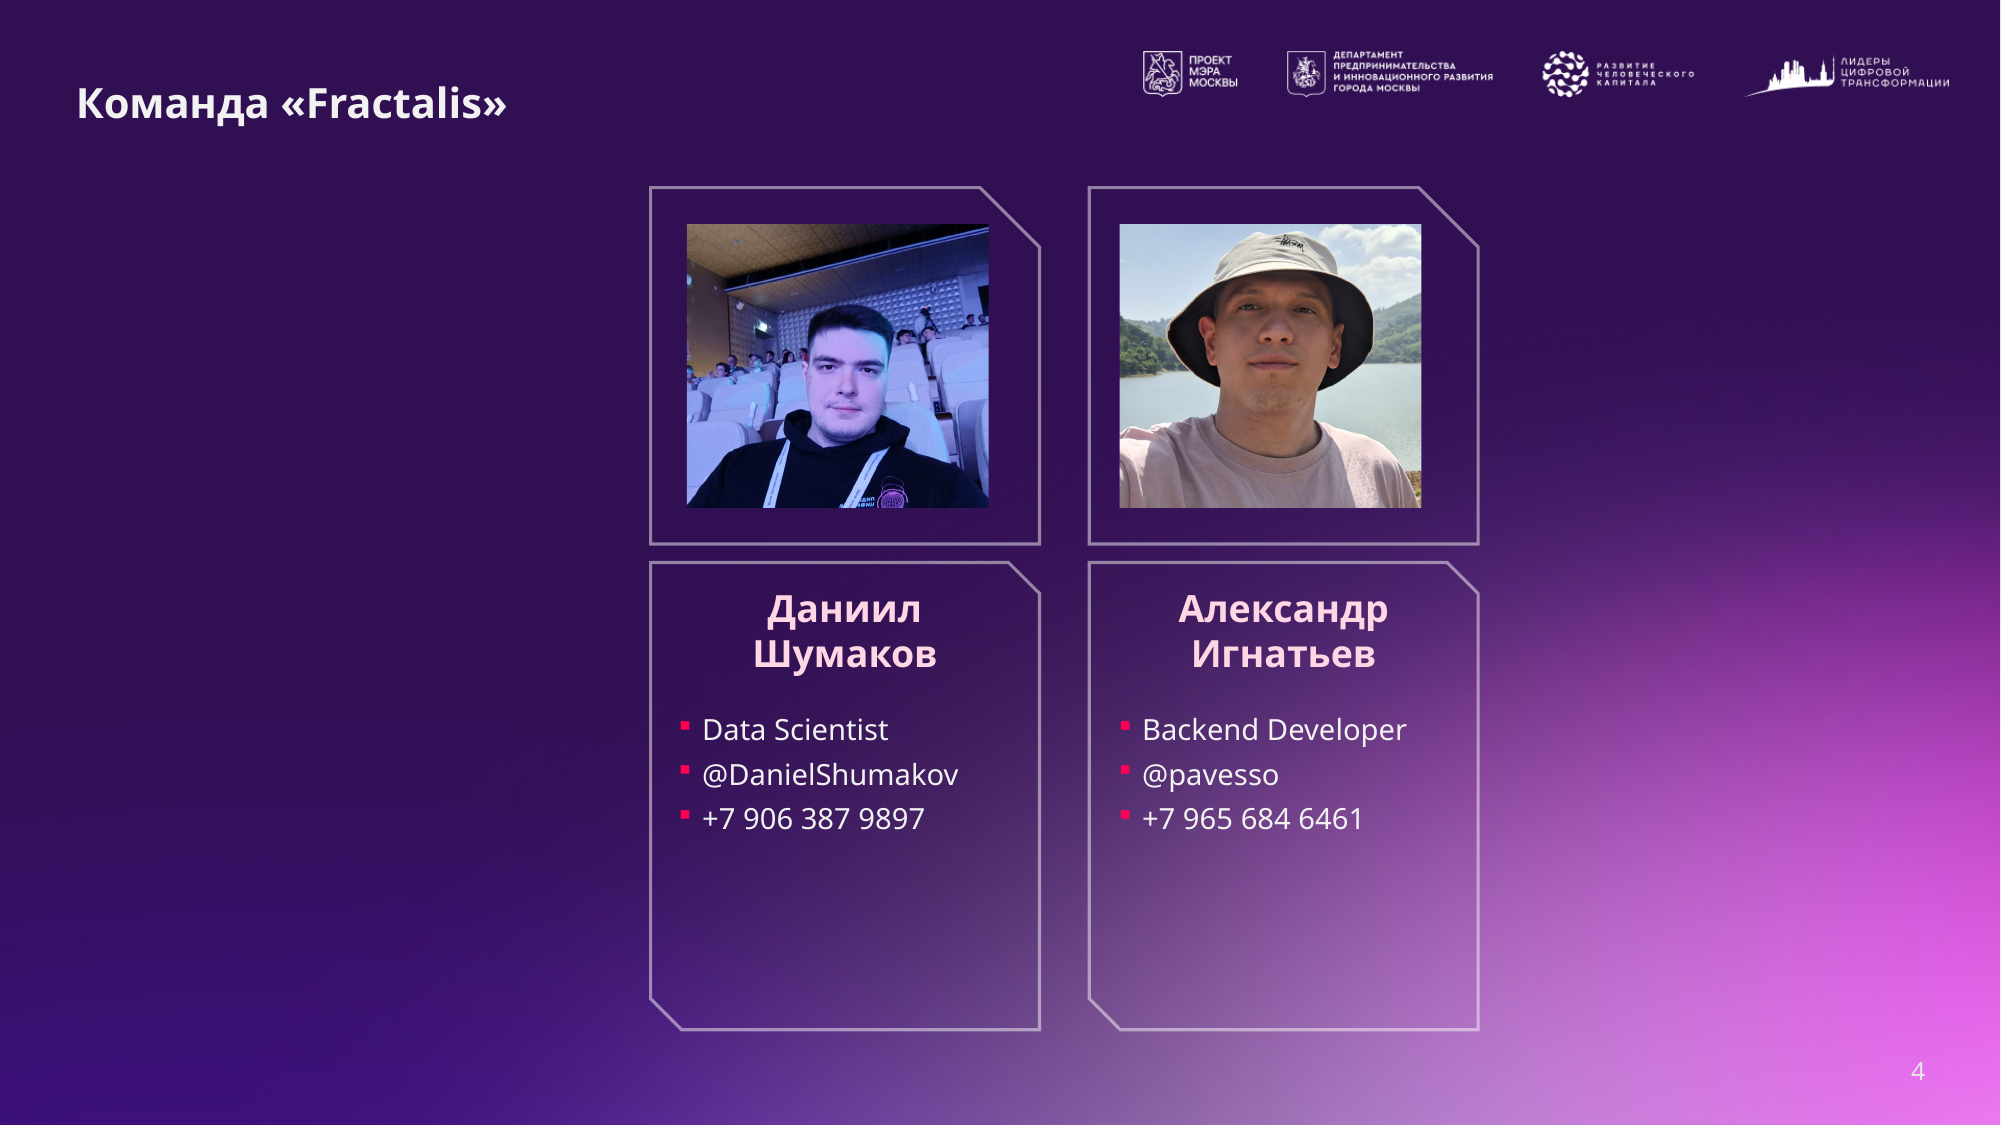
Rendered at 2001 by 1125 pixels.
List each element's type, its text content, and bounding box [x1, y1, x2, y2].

title Команда «Fractalis» [60, 73, 1679, 136]
list Backend Developer @pavesso +7 965 684 6461 [1103, 707, 1466, 1018]
slide_number 4 [1872, 1042, 1964, 1103]
text_box Даниил Шумаков [649, 561, 1041, 1031]
list Data Scientist @DanielShumakov +7 906 387 9897 [663, 707, 1026, 1018]
picture [0, 0, 2001, 1125]
text_box [1088, 186, 1480, 546]
text_box [649, 186, 1041, 546]
text_box Александр Игнатьев [1088, 561, 1480, 1031]
